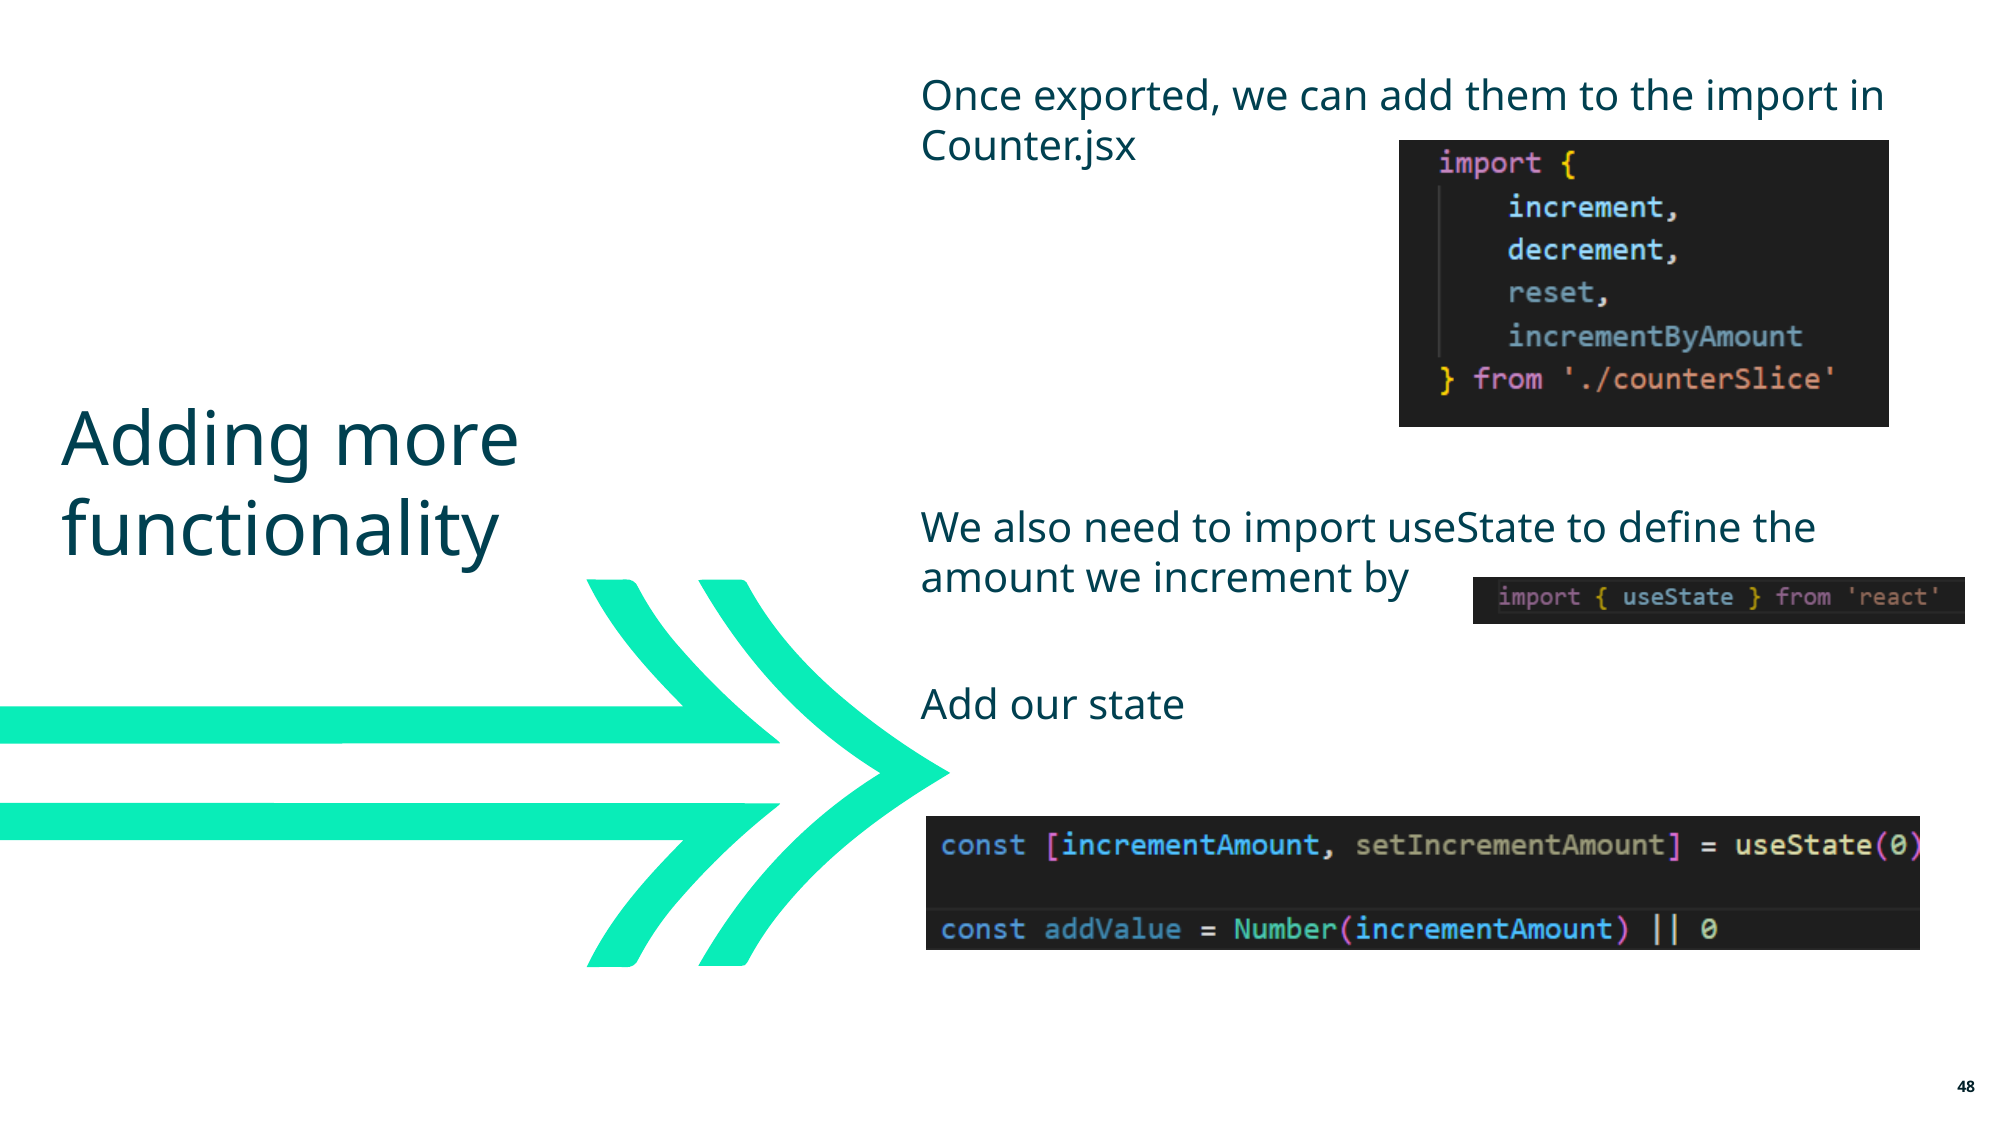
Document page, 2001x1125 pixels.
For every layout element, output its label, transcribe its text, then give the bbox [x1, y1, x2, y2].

list Adding more functionality [61, 450, 668, 571]
picture [926, 815, 1920, 950]
picture [1473, 577, 1965, 624]
text_box Once exported, we can add them to the import in Counter.jsx We also need to import useState to define the amount we increment by Add our state [920, 69, 1911, 563]
slide_number 48 [1846, 1068, 1976, 1098]
picture [1399, 140, 1889, 427]
